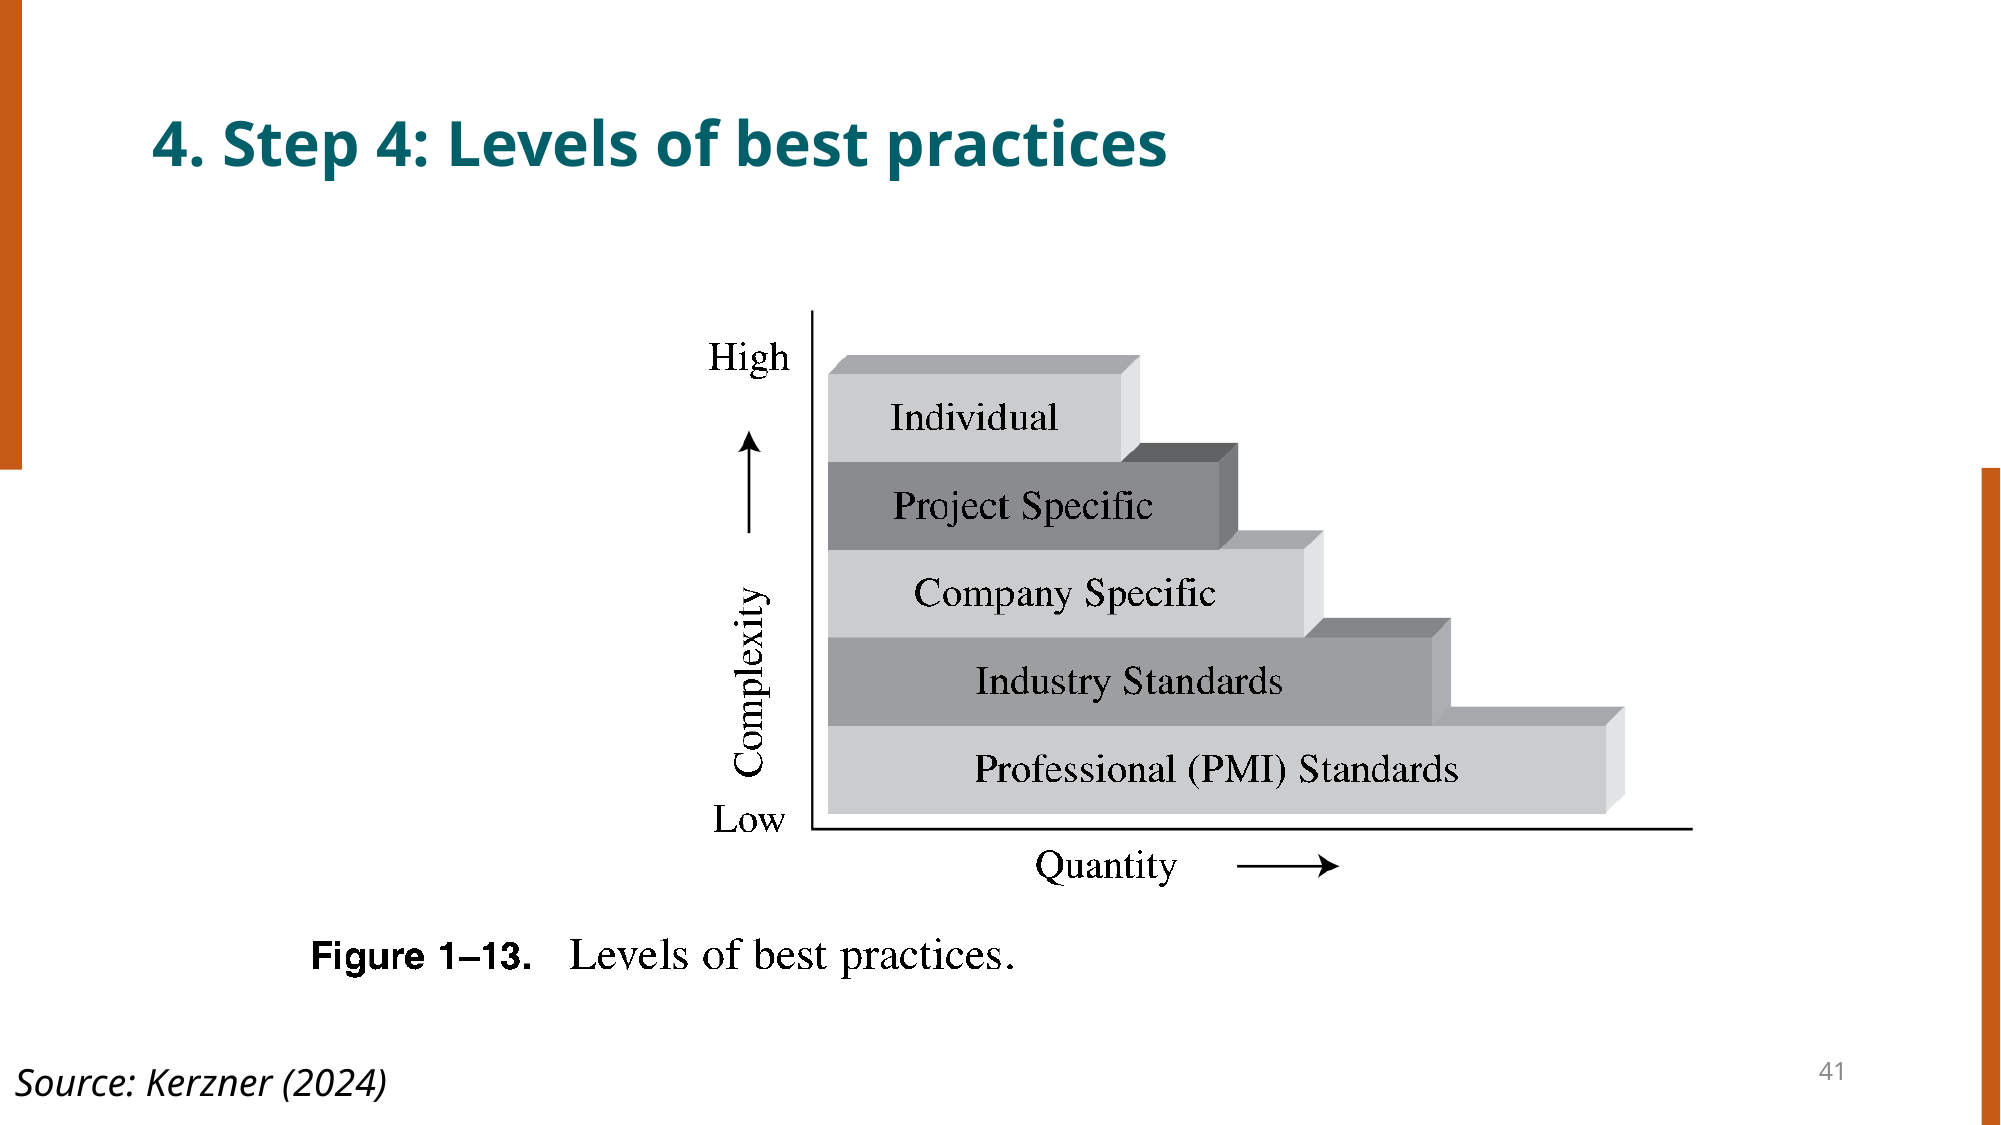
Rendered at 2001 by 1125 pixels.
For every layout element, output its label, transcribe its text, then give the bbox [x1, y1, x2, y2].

picture [300, 289, 1700, 987]
slide_number 41 [1412, 1042, 1863, 1103]
title 4. Step 4: Levels of best practices [137, 59, 1863, 233]
text_box Source: Kerzner (2024) [0, 1051, 572, 1112]
